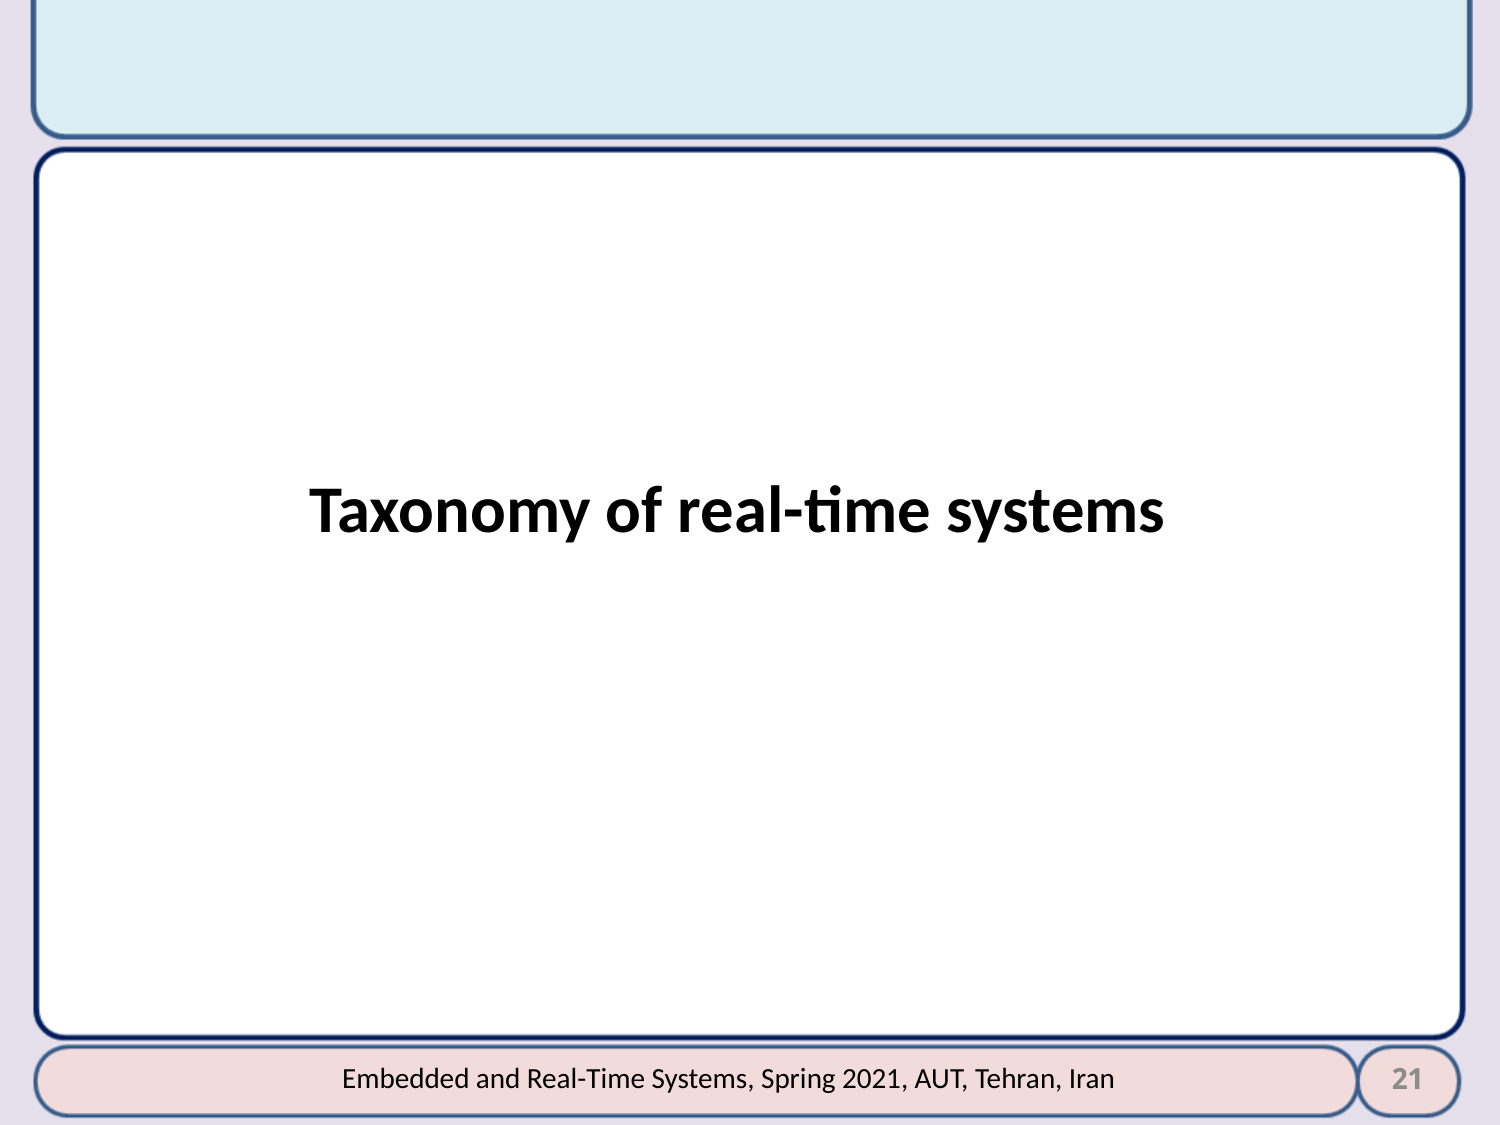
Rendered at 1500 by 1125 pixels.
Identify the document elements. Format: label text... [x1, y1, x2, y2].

picture [0, 0, 1500, 1125]
text_box Embedded and Real-Time Systems, Spring 2021, AUT, Tehran, Iran [162, 1051, 1288, 1102]
title Taxonomy of real-time systems [62, 437, 1413, 575]
slide_number 21 [1363, 1049, 1453, 1110]
